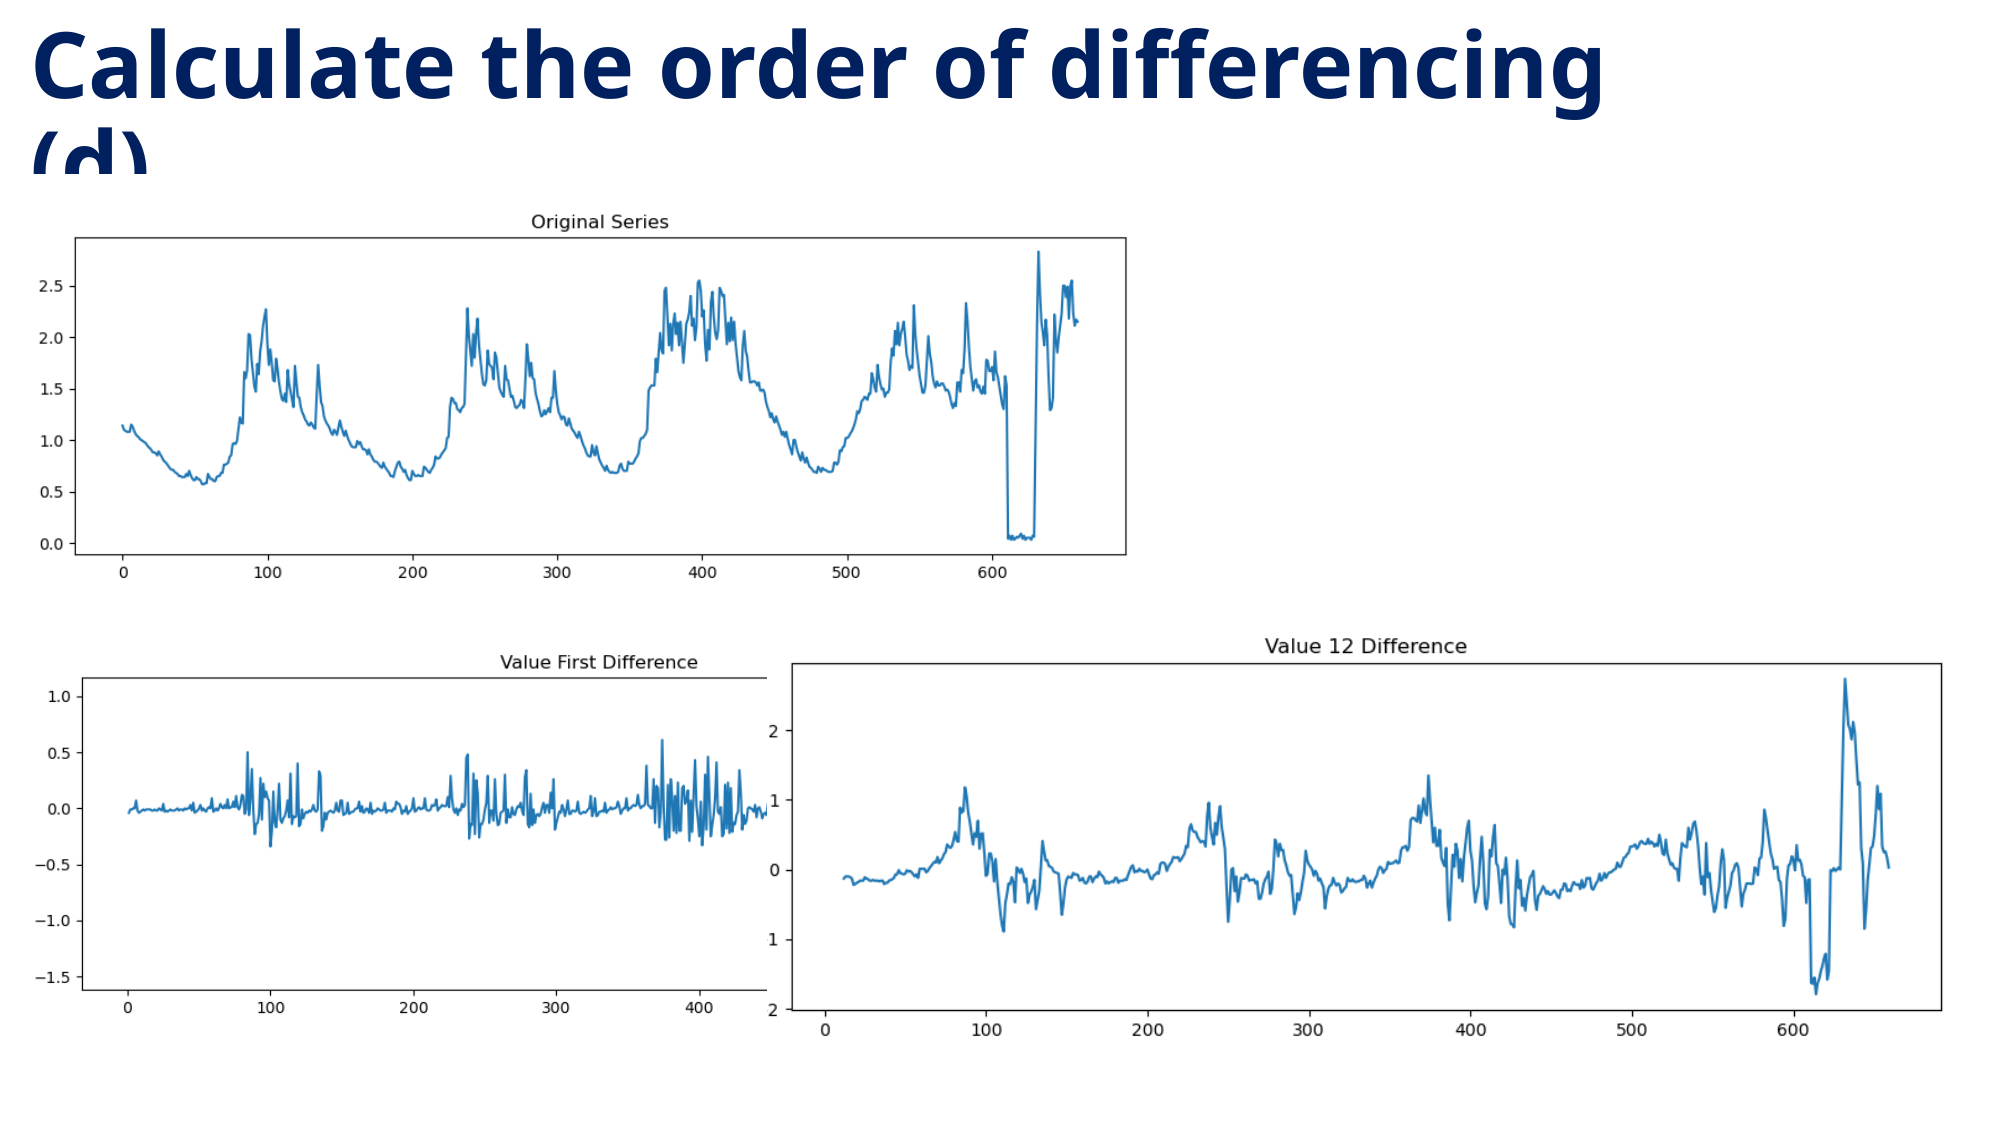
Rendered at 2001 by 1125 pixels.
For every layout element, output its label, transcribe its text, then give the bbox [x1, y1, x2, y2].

picture [33, 174, 1967, 1067]
title Calculate the order of differencing (d) [15, 40, 1741, 196]
